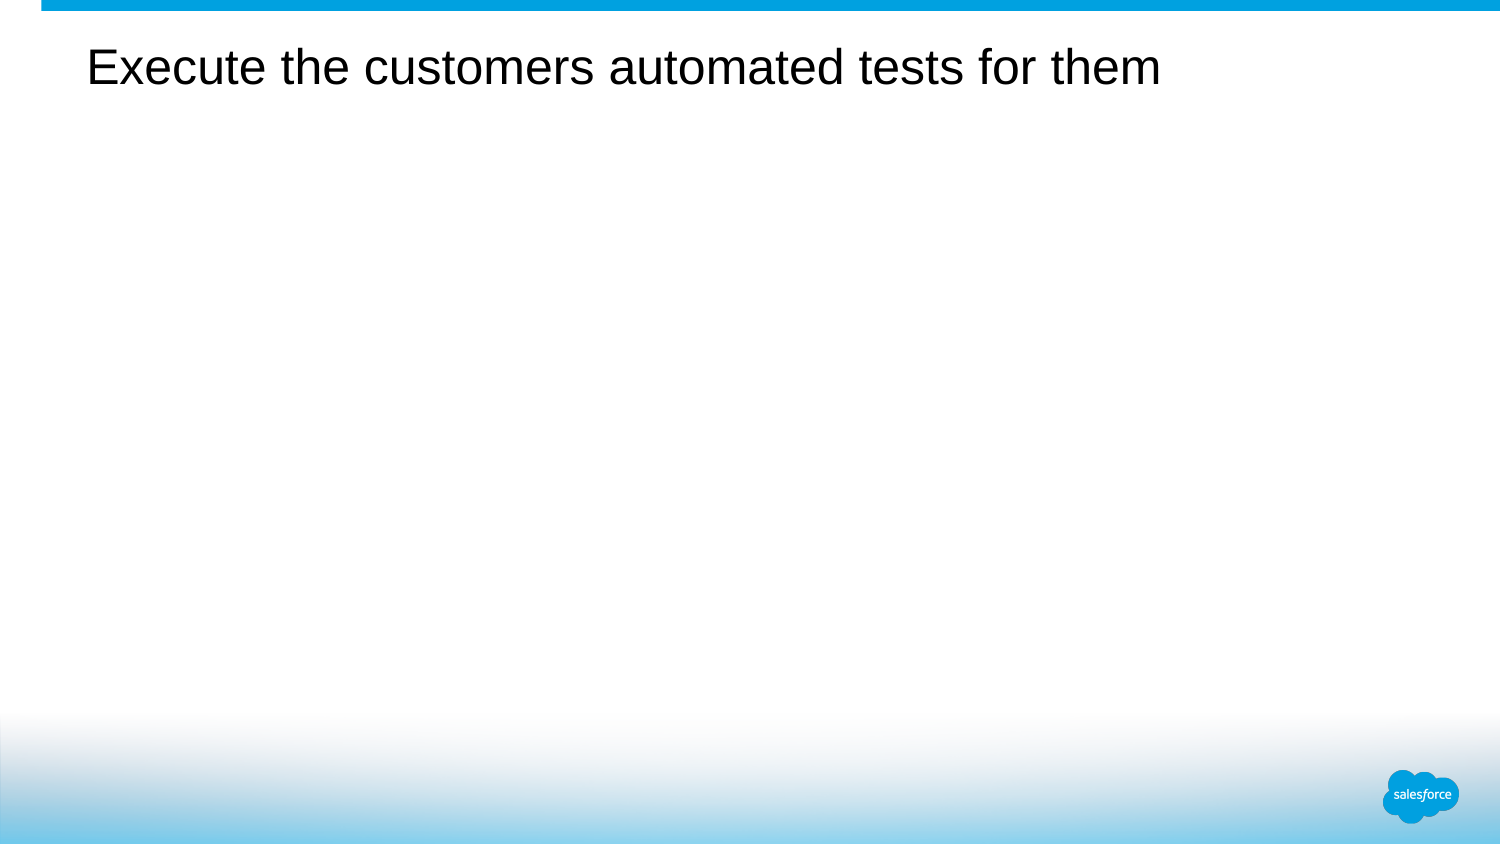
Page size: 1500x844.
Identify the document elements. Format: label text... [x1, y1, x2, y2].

picture [0, 141, 1500, 844]
list Execute the customers automated tests for them [75, 29, 1425, 808]
